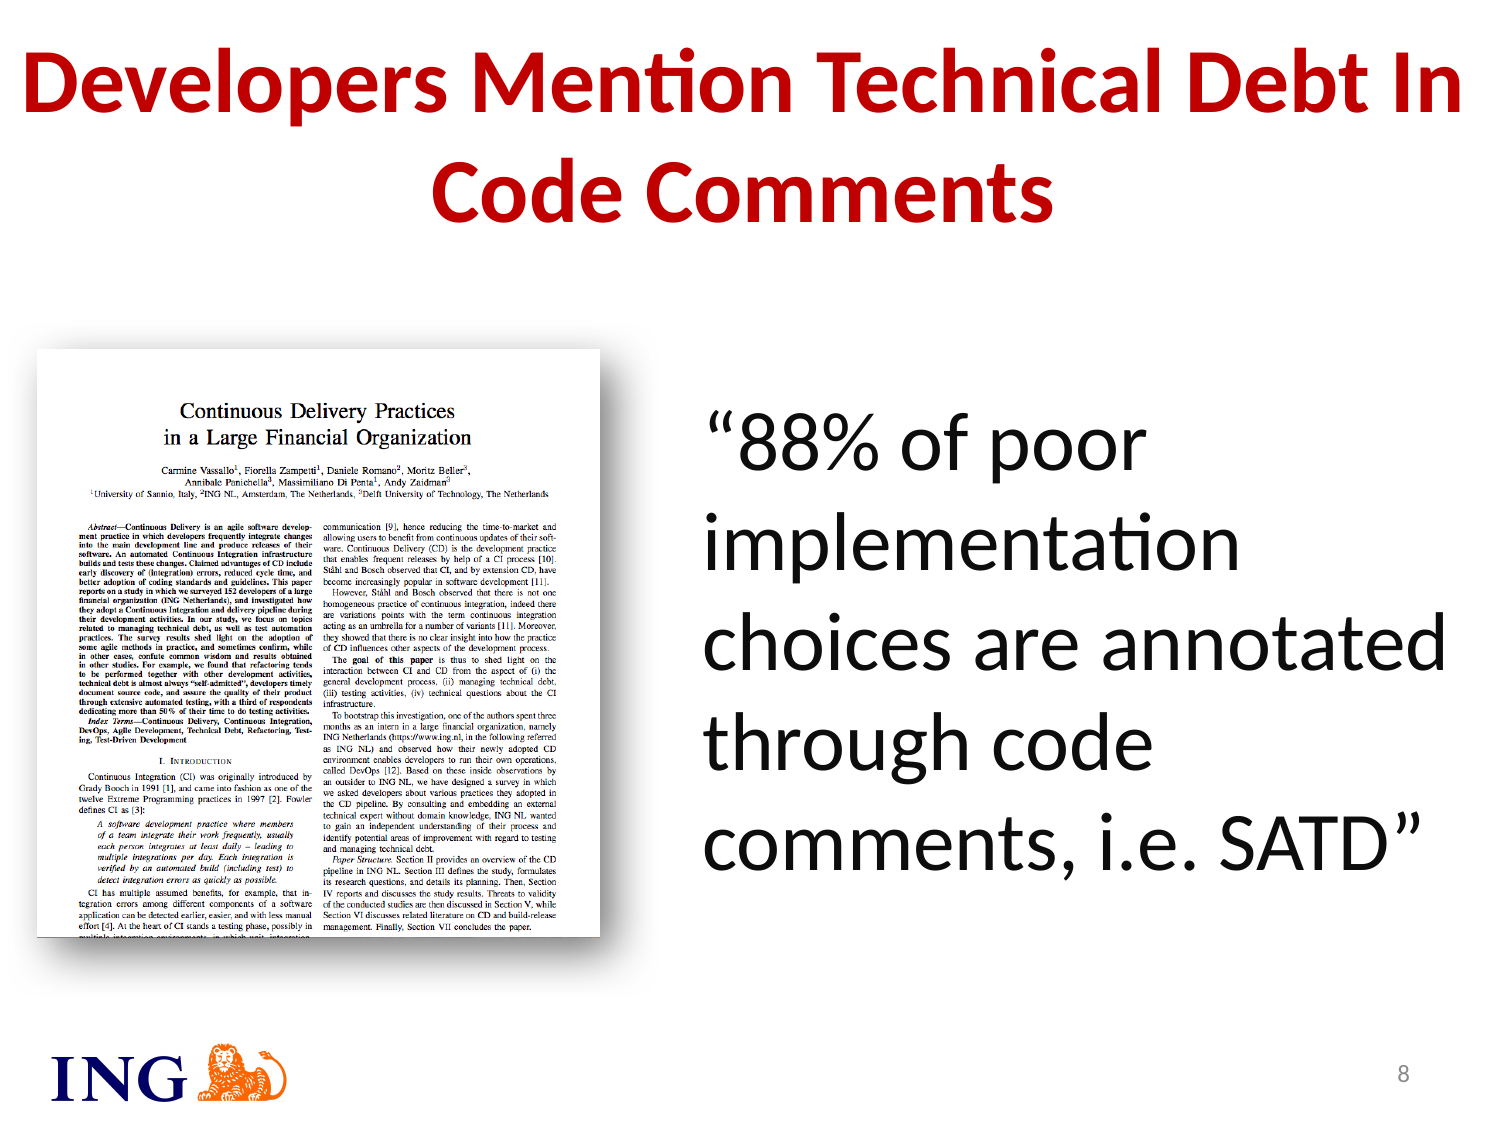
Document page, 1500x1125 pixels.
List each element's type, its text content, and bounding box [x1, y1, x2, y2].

slide_number 8 [1074, 1042, 1425, 1103]
picture [49, 1042, 288, 1103]
text_box “88% of poor implementation choices are annotated through code comments, i.e. SATD” [687, 379, 1475, 895]
picture [37, 349, 600, 938]
title Developers Mention Technical Debt In Code Comments [0, 37, 1500, 225]
